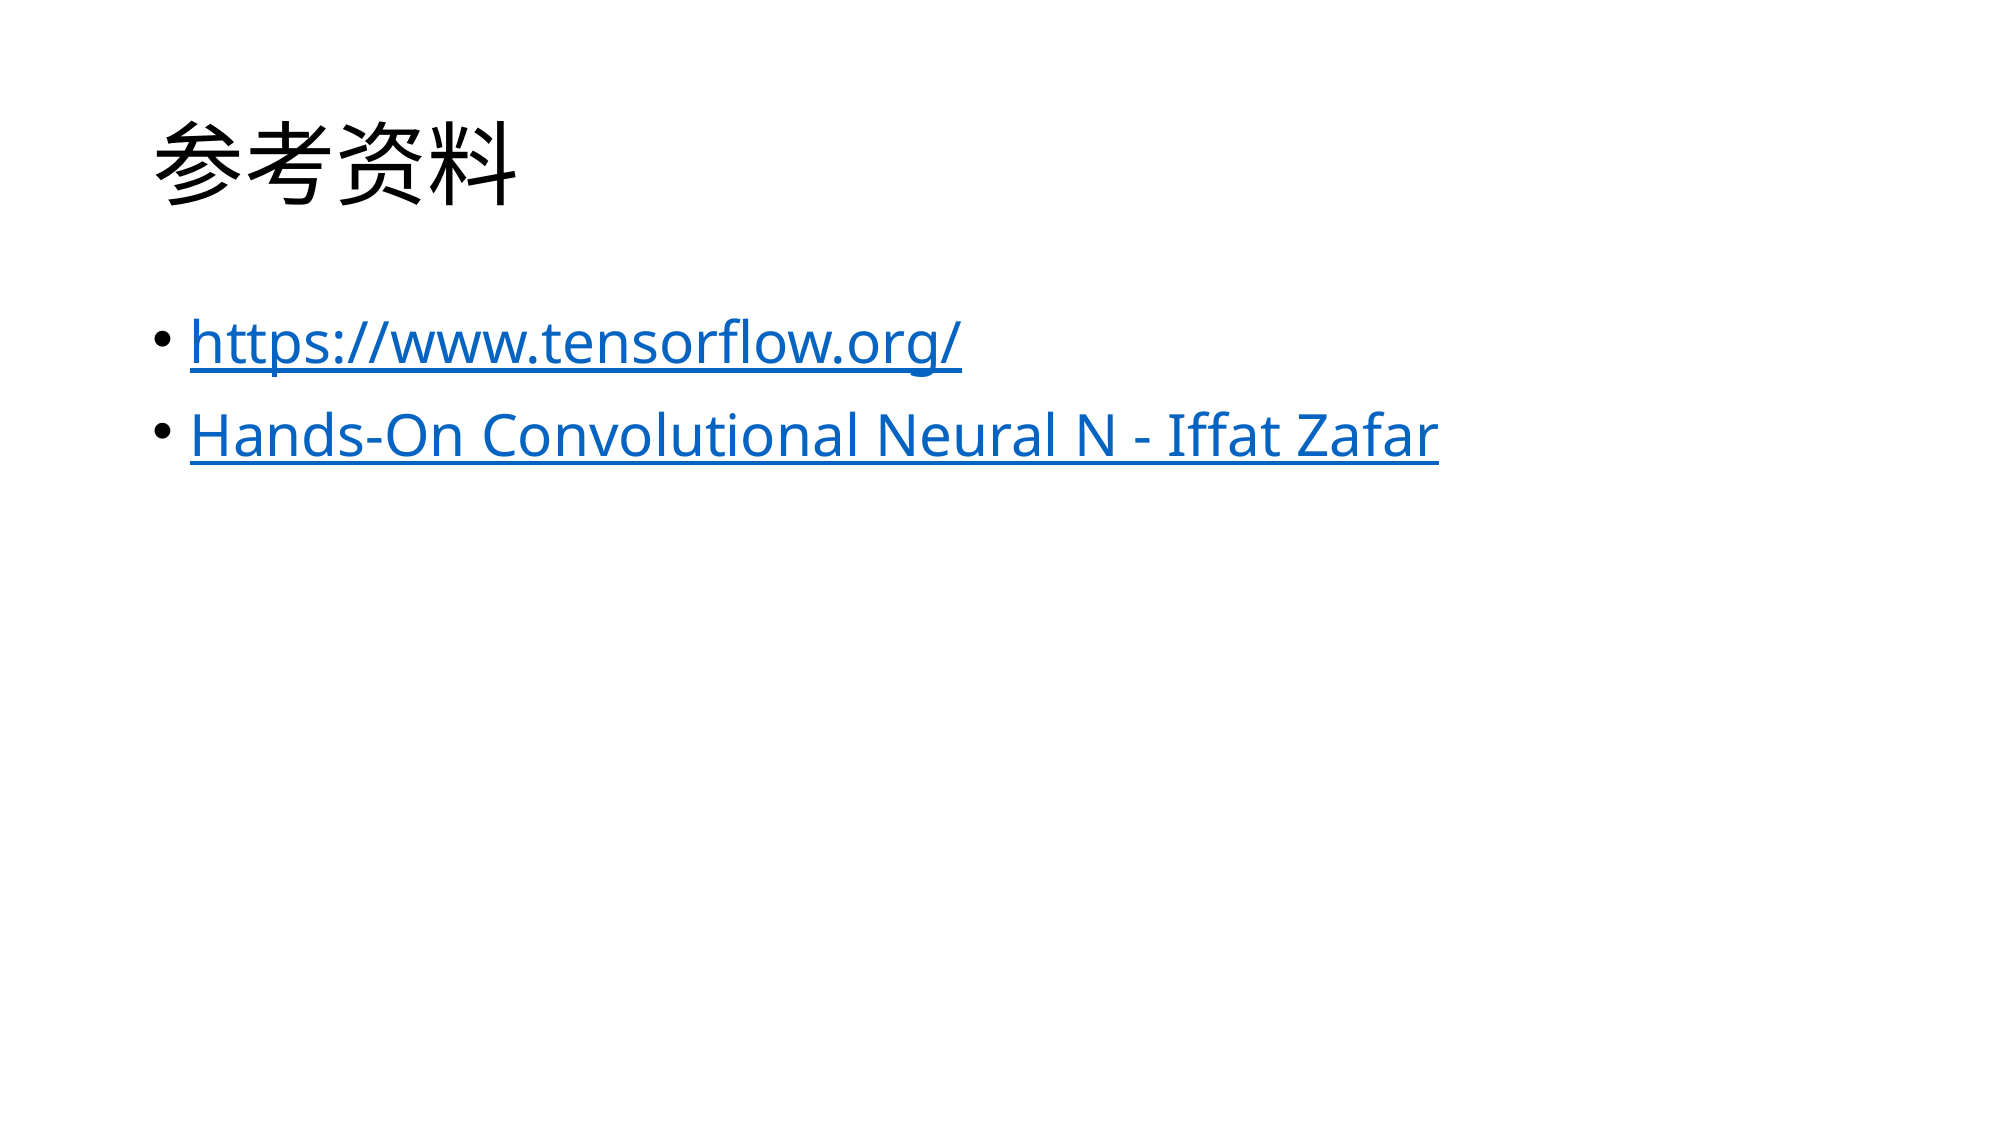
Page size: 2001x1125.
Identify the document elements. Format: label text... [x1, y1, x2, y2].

title 参考资料 [137, 59, 1863, 278]
list https://www.tensorflow.org/ Hands-On Convolutional Neural N - Iffat Zafar [137, 299, 1863, 1014]
